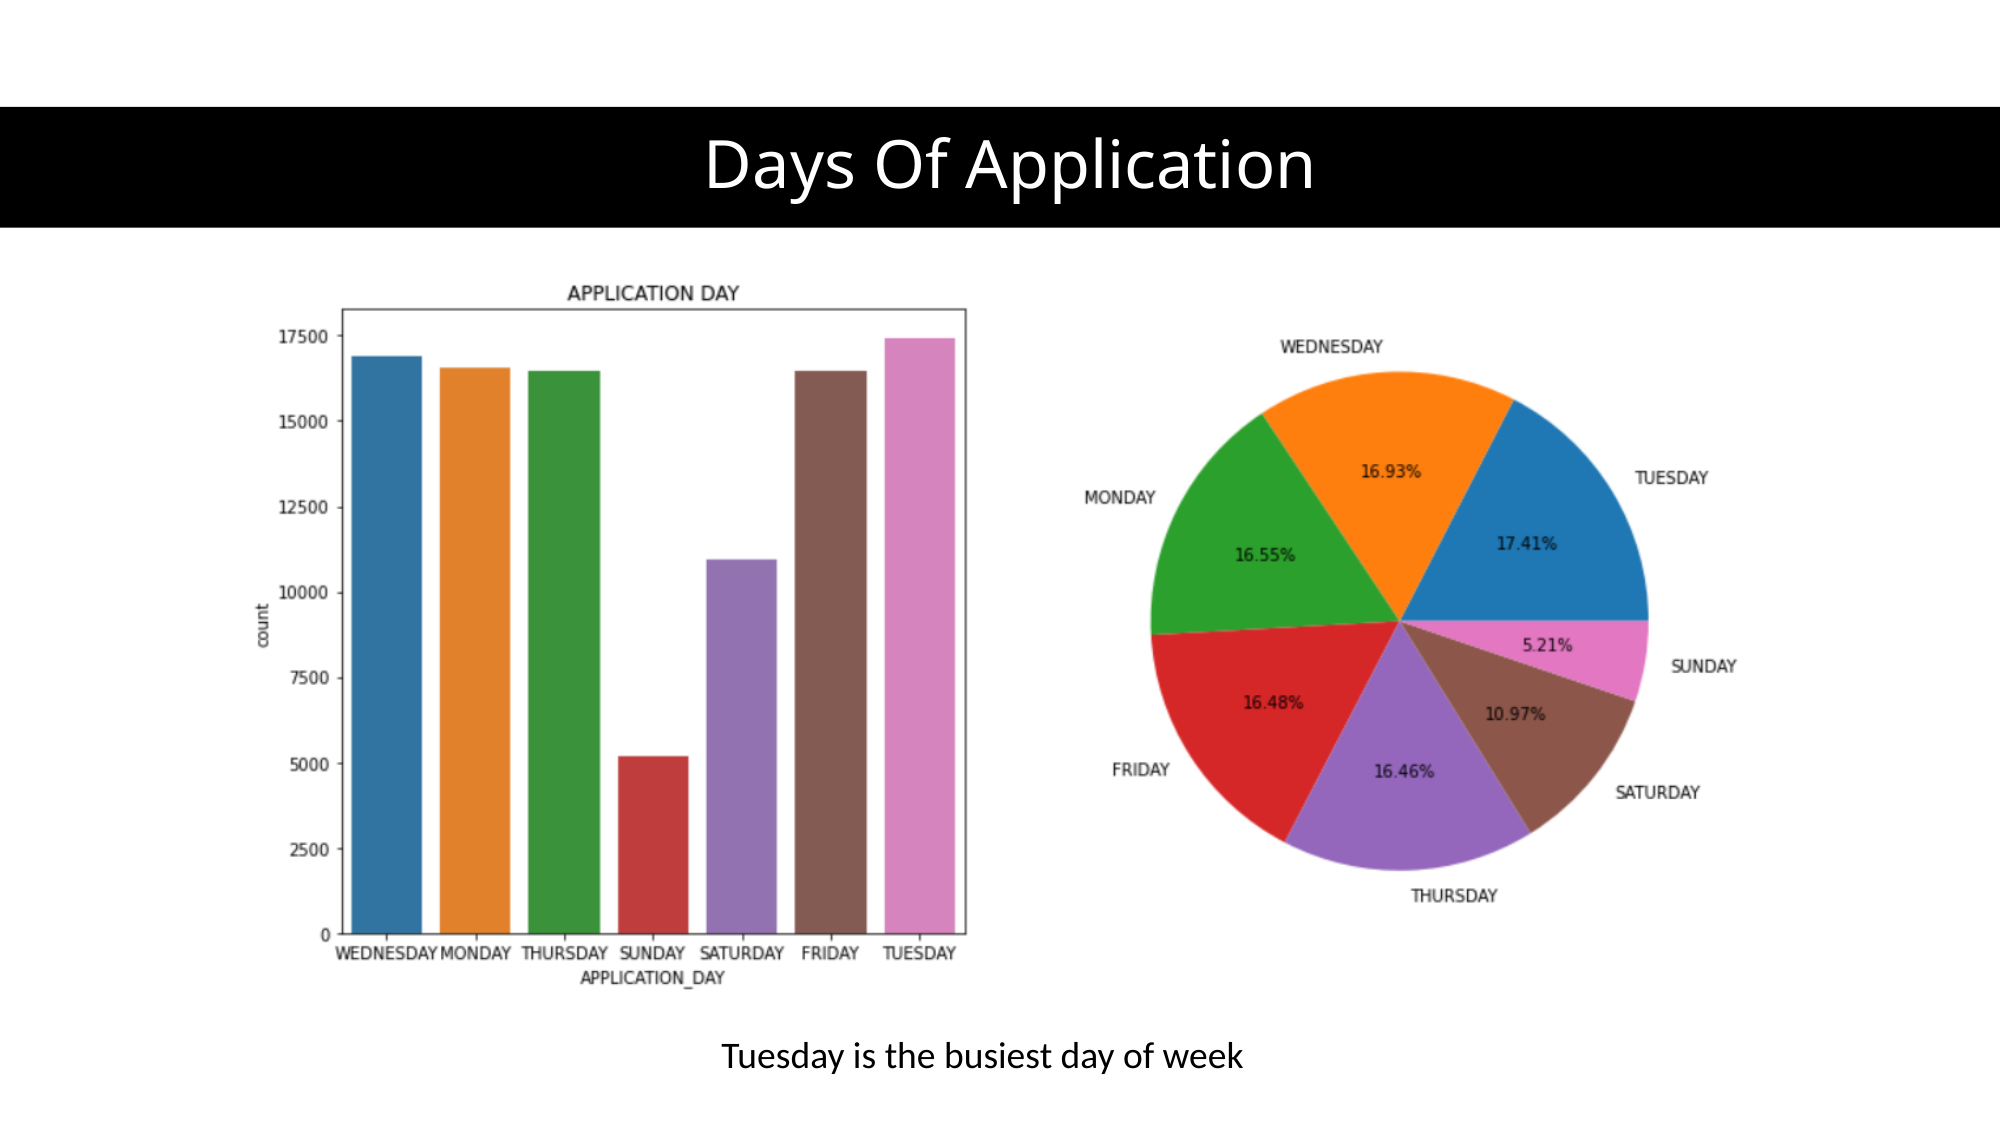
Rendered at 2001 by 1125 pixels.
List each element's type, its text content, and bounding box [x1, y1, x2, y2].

text_box [0, 106, 2000, 229]
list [249, 274, 1751, 996]
title Days Of Application [91, 105, 1931, 228]
text_box Tuesday is the busiest day of week [706, 1023, 1362, 1084]
